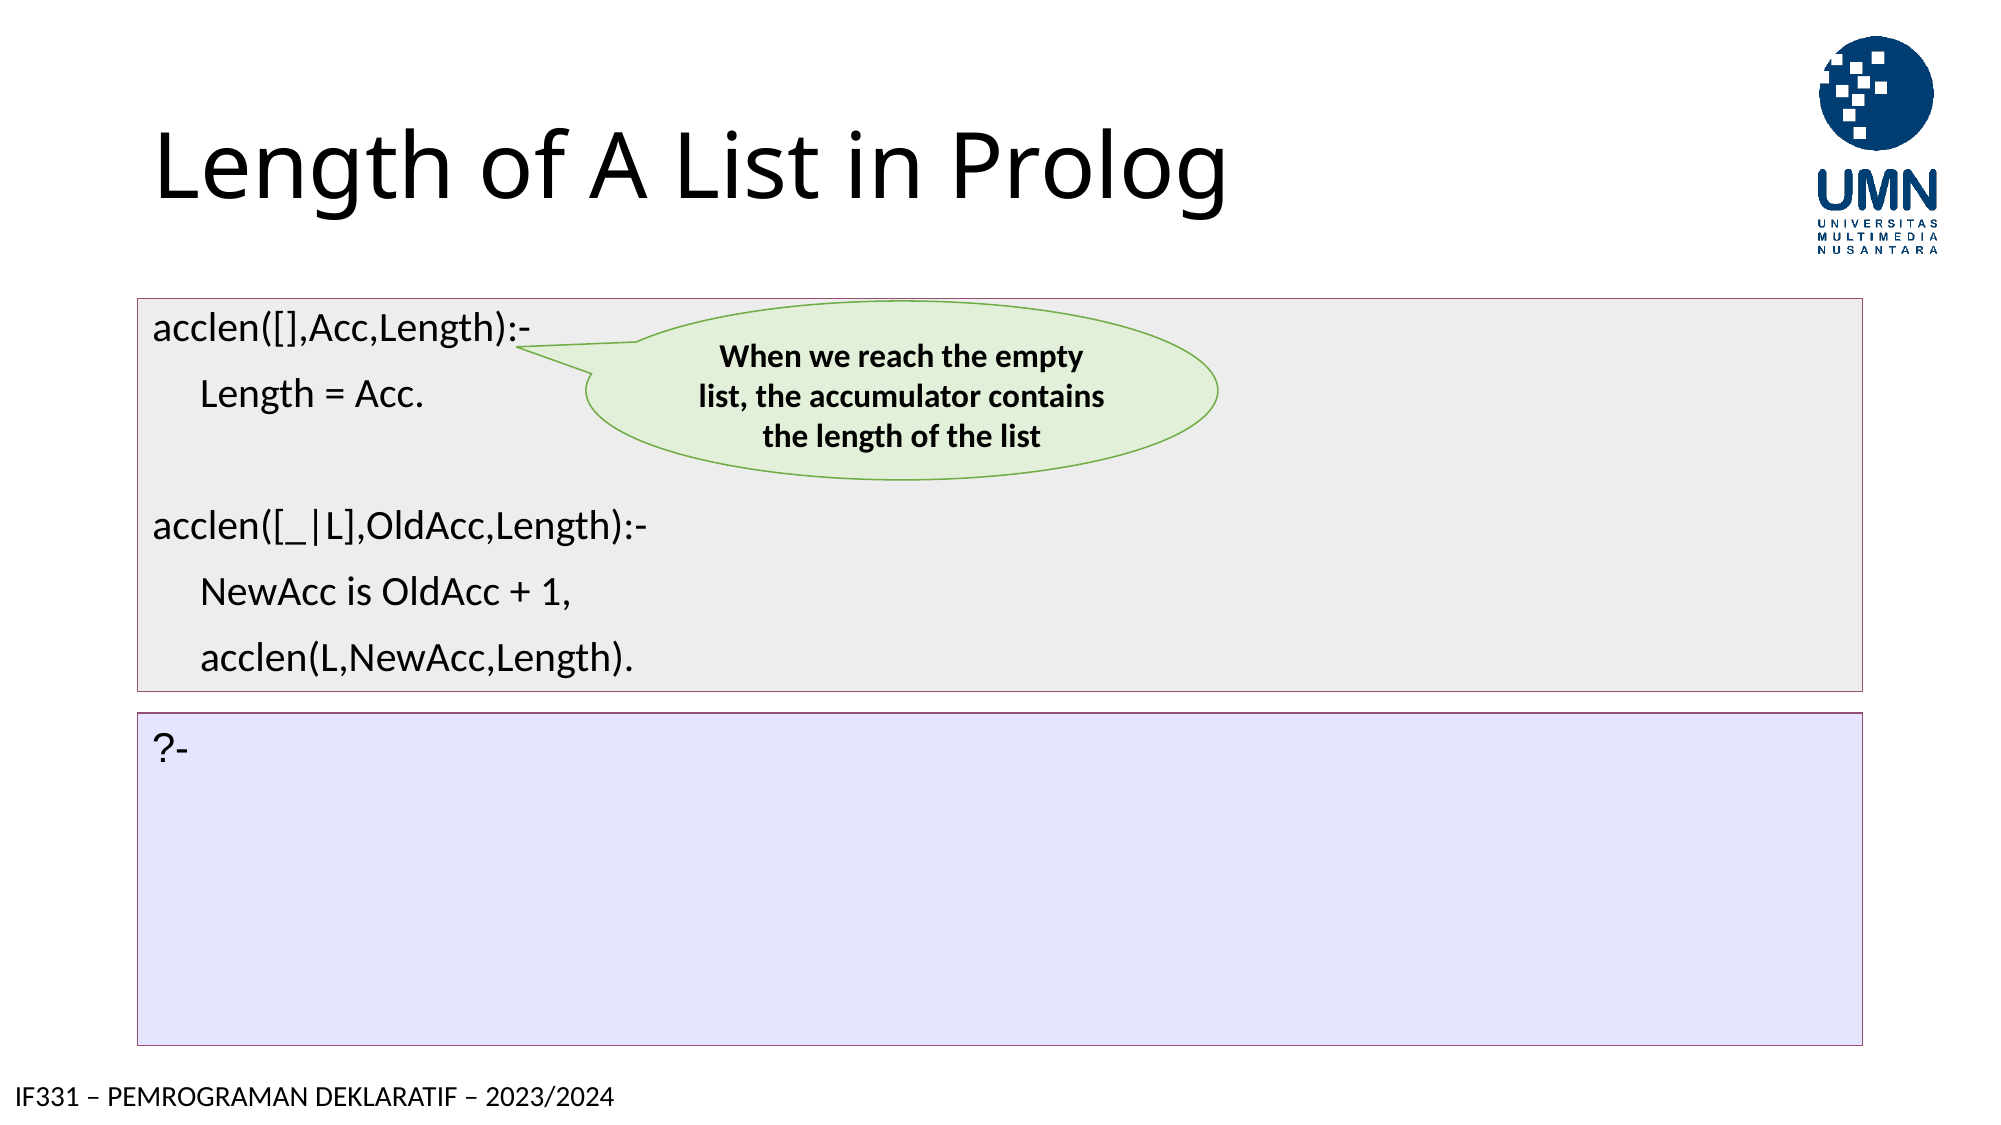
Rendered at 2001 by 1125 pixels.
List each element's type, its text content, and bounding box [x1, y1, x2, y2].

text_box IF331 – PEMROGRAMAN DEKLARATIF – 2023/2024 [0, 1069, 2000, 1120]
text_box acclen([],Acc,Length):- Length = Acc. acclen([_|L],OldAcc,Length):- NewAcc is OldAcc + 1, acclen(L,NewAcc,Length). [137, 298, 1863, 692]
picture [1818, 36, 1937, 254]
text_box ?- [137, 713, 1863, 1046]
text_box When we reach the empty list, the accumulator contains the length of the list [516, 300, 1218, 480]
title Length of A List in Prolog [137, 59, 1863, 278]
